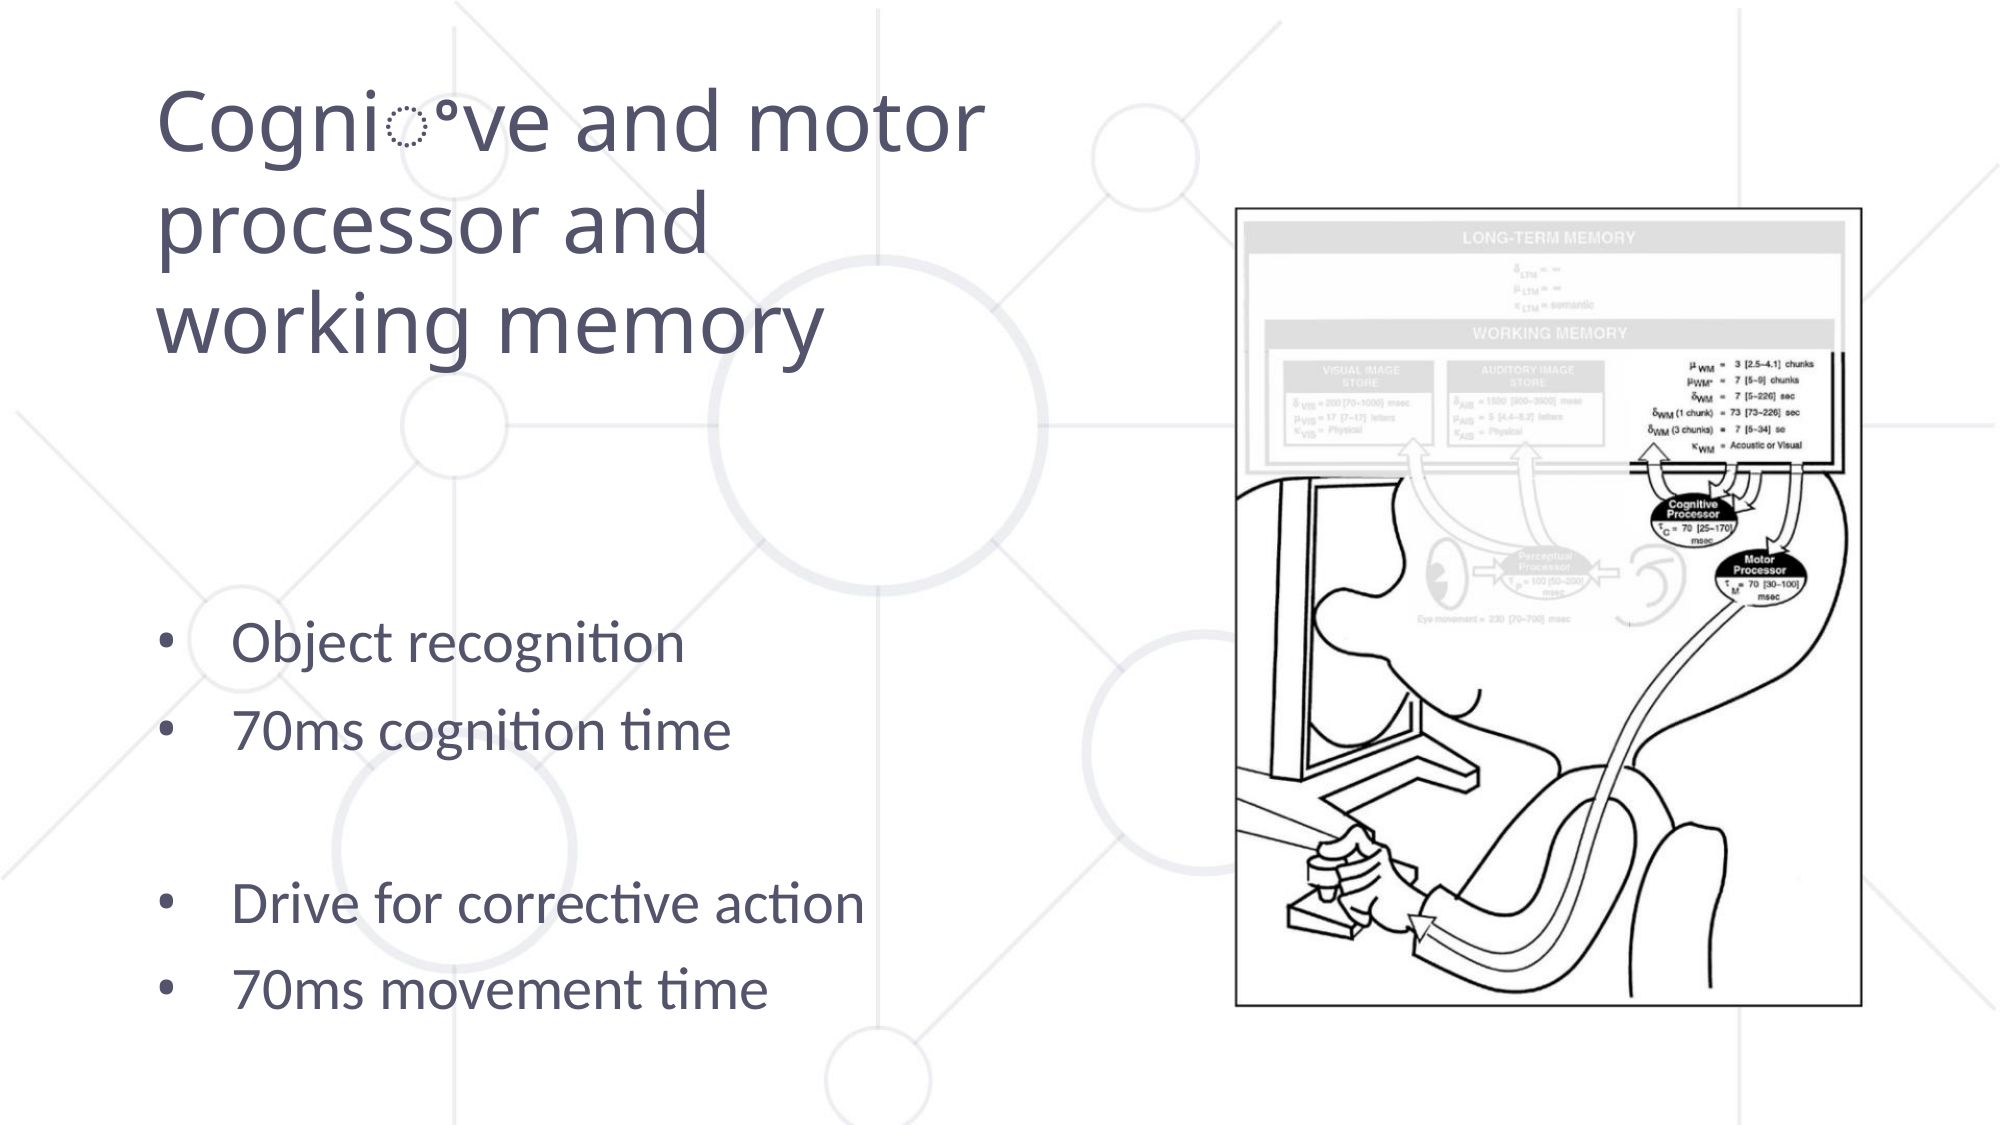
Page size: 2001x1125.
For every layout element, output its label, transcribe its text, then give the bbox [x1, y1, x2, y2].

text_box • Object recognition • 70ms cognition time [155, 600, 757, 763]
text_box [0, 0, 2000, 1125]
text_box • Drive for corrective action • 70ms movement time [155, 861, 892, 1022]
text_box Cogniꢀve and motor processor and working memory [155, 66, 1391, 370]
